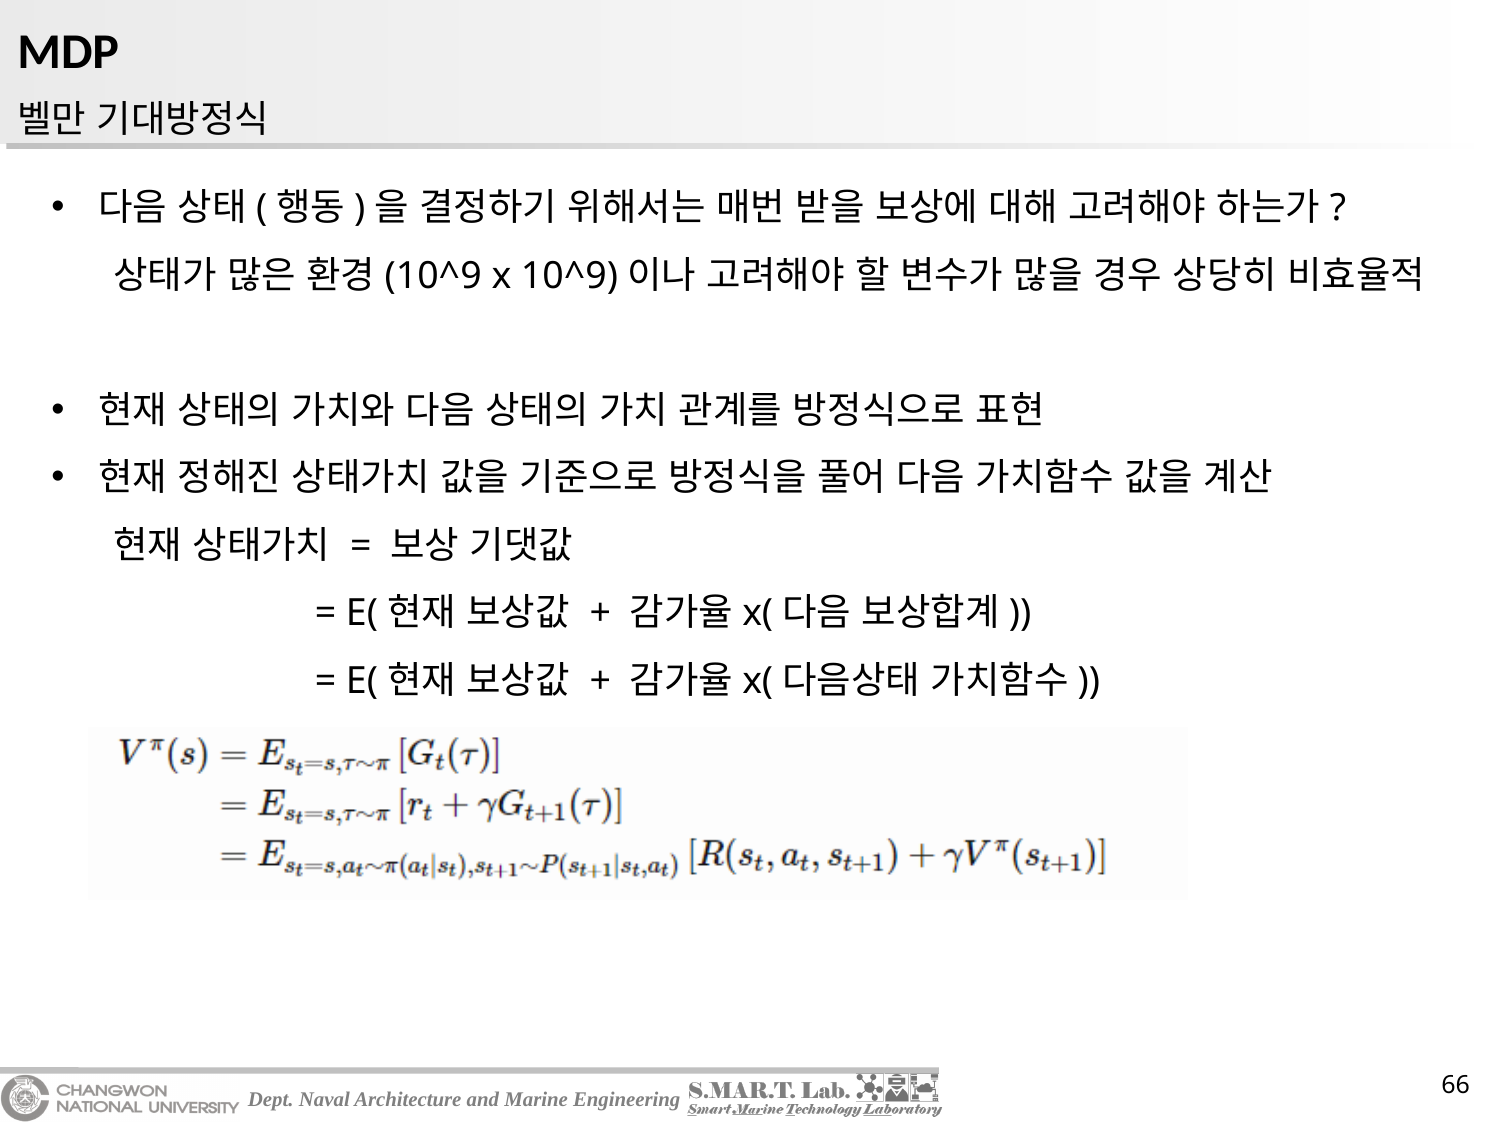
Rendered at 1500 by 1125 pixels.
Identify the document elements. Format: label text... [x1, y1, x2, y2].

picture [674, 1071, 951, 1125]
text_box [0, 1074, 240, 1122]
subtitle 벨만 기대방정식 [2, 86, 1353, 147]
picture [88, 727, 1188, 900]
title MDP [2, 10, 1353, 86]
slide_number 66 [1411, 1046, 1500, 1125]
text_box 다음 상태(행동)을 결정하기 위해서는 매번 받을 보상에 대해 고려해야 하는가? 상태가 많은 환경(10^9 x 10^9)이나 고려해야 할 변수가 많을 경우 상당히 비효율적 현재 상태의 가치와 다음 상태의 가치 관계를 방정식으로 표현 현재 정해진 상태가치 값을 기준으로 방정식을 풀어 다음 가치함수 값을 계산 현재 상태가치 = 보상 기댓값 = E(현재 보상값 + 감가율x(다음 보상합계)) = E(현재 보상값 + 감가율x(다음상태 가치함수)) [36, 153, 1447, 911]
